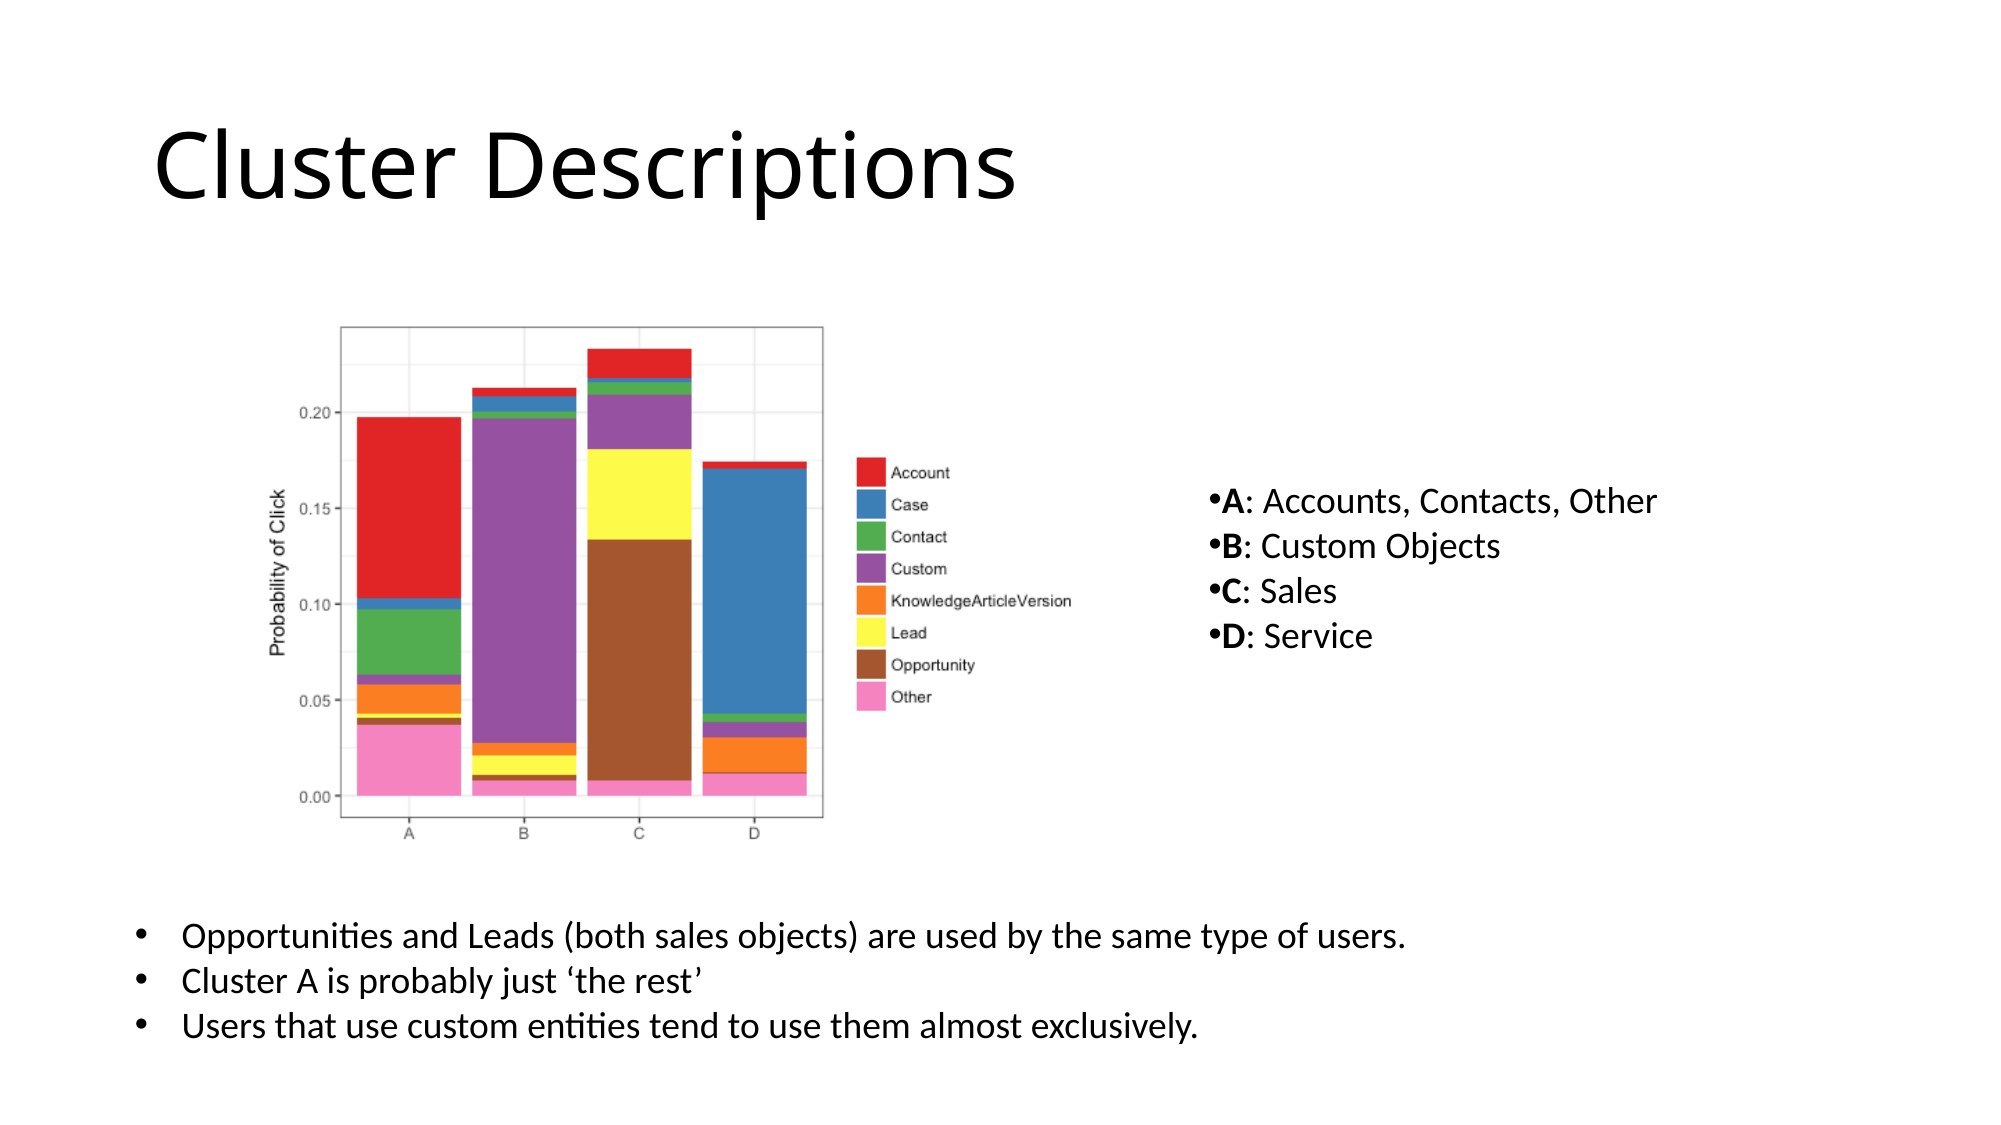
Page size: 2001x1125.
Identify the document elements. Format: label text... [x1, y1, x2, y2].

text_box A: Accounts, Contacts, Other B: Custom Objects C: Sales D: Service [1193, 468, 1824, 663]
title Cluster Descriptions [137, 59, 1863, 278]
text_box Opportunities and Leads (both sales objects) are used by the same type of users. Cluster A is probably just ‘the rest’ Users that use custom entities tend to use them almost exclusively. [120, 903, 1778, 1099]
picture [260, 317, 1094, 874]
